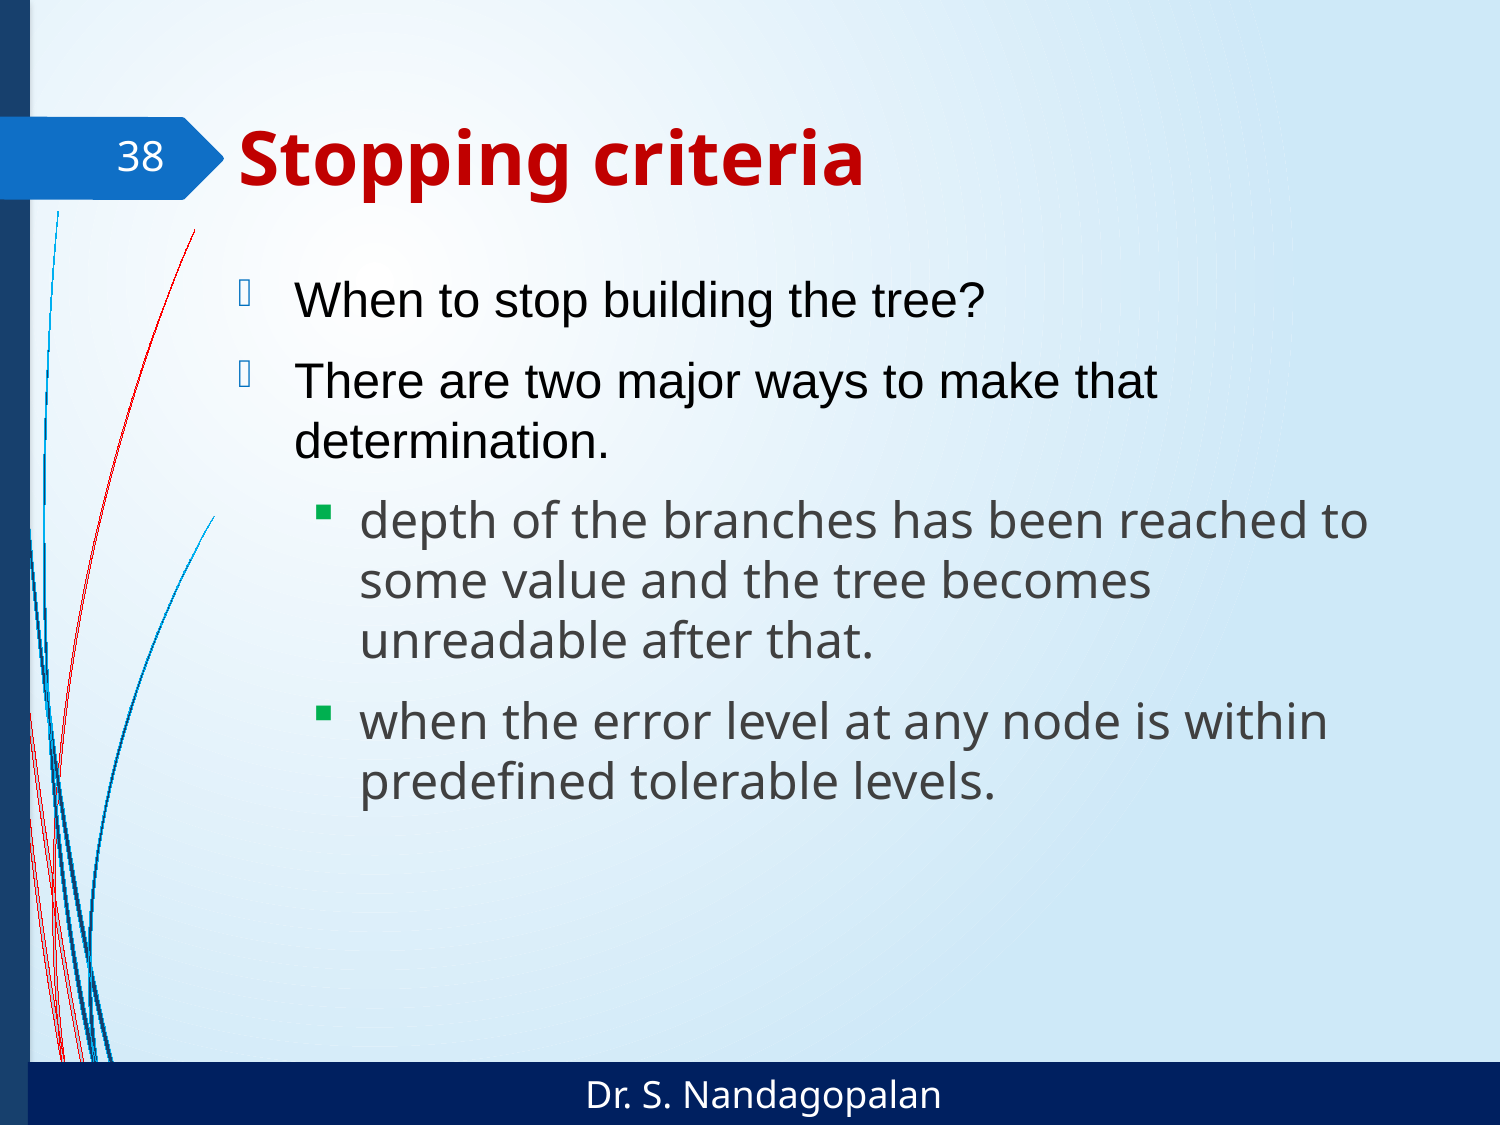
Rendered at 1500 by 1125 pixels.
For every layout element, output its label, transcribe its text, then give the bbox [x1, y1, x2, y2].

list When to stop building the tree? There are two major ways to make that determination. depth of the branches has been reached to some value and the tree becomes unreadable after that. when the error level at any node is within predefined tolerable levels. [222, 259, 1400, 1031]
slide_number 38 [70, 129, 180, 188]
title Stopping criteria [223, 102, 1400, 249]
